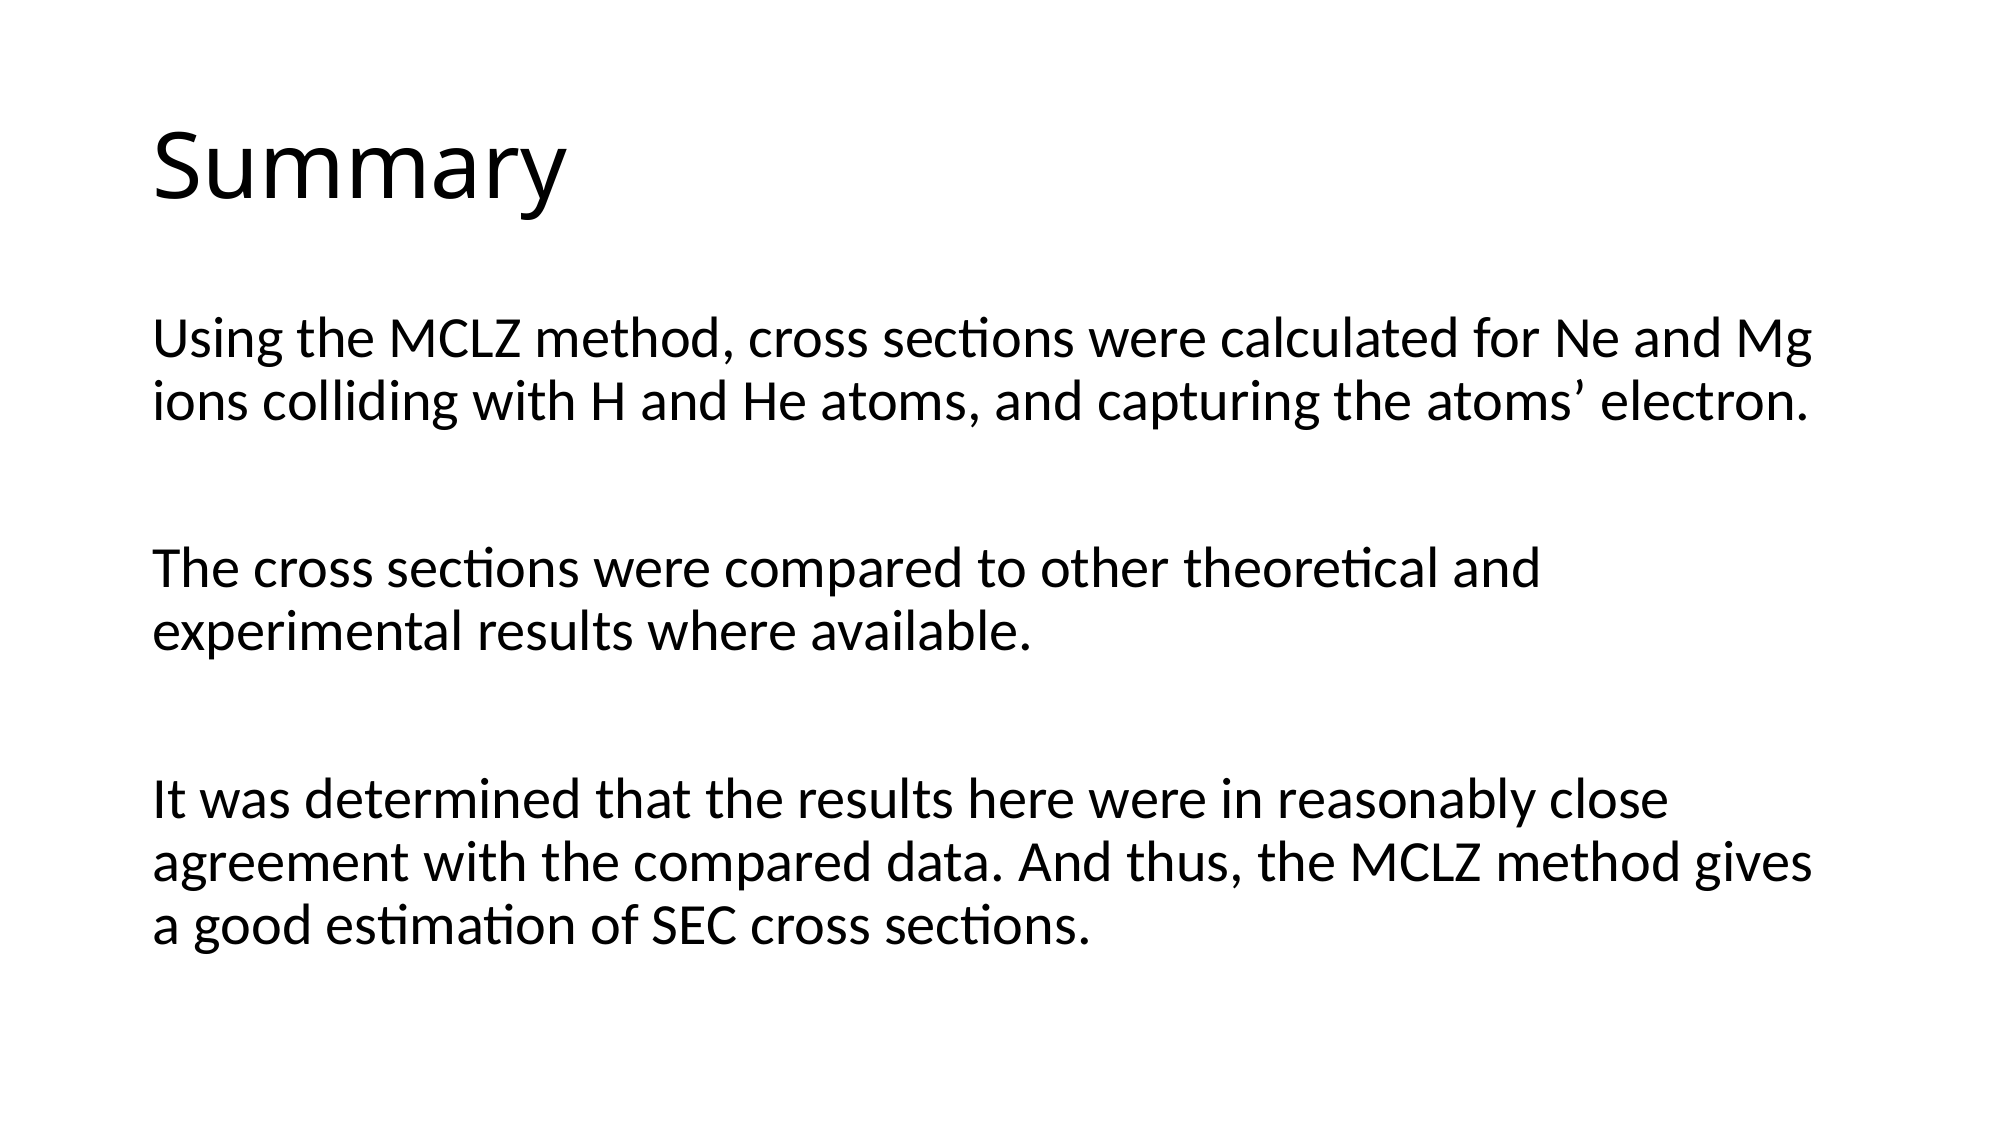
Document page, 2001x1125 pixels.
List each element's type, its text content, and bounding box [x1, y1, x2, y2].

list Using the MCLZ method, cross sections were calculated for Ne and Mg ions colliding with H and He atoms, and capturing the atoms’ electron. The cross sections were compared to other theoretical and experimental results where available. It was determined that the results here were in reasonably close agreement with the compared data. And thus, the MCLZ method gives a good estimation of SEC cross sections. [137, 299, 1863, 1014]
title Summary [137, 59, 1863, 278]
